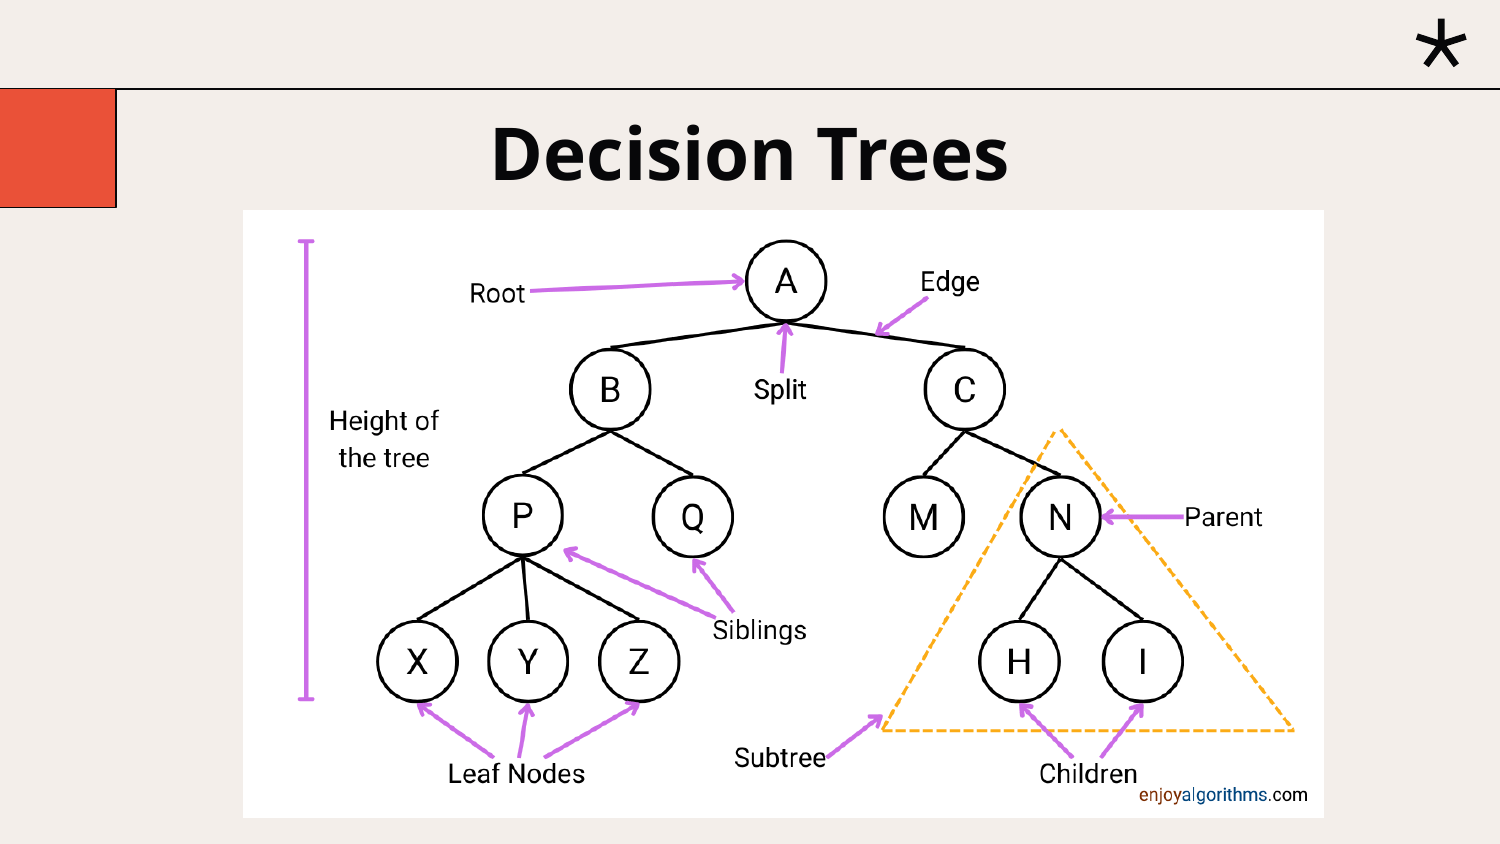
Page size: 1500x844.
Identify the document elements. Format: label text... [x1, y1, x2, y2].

title Decision Trees [116, 92, 1383, 187]
picture [243, 209, 1324, 818]
